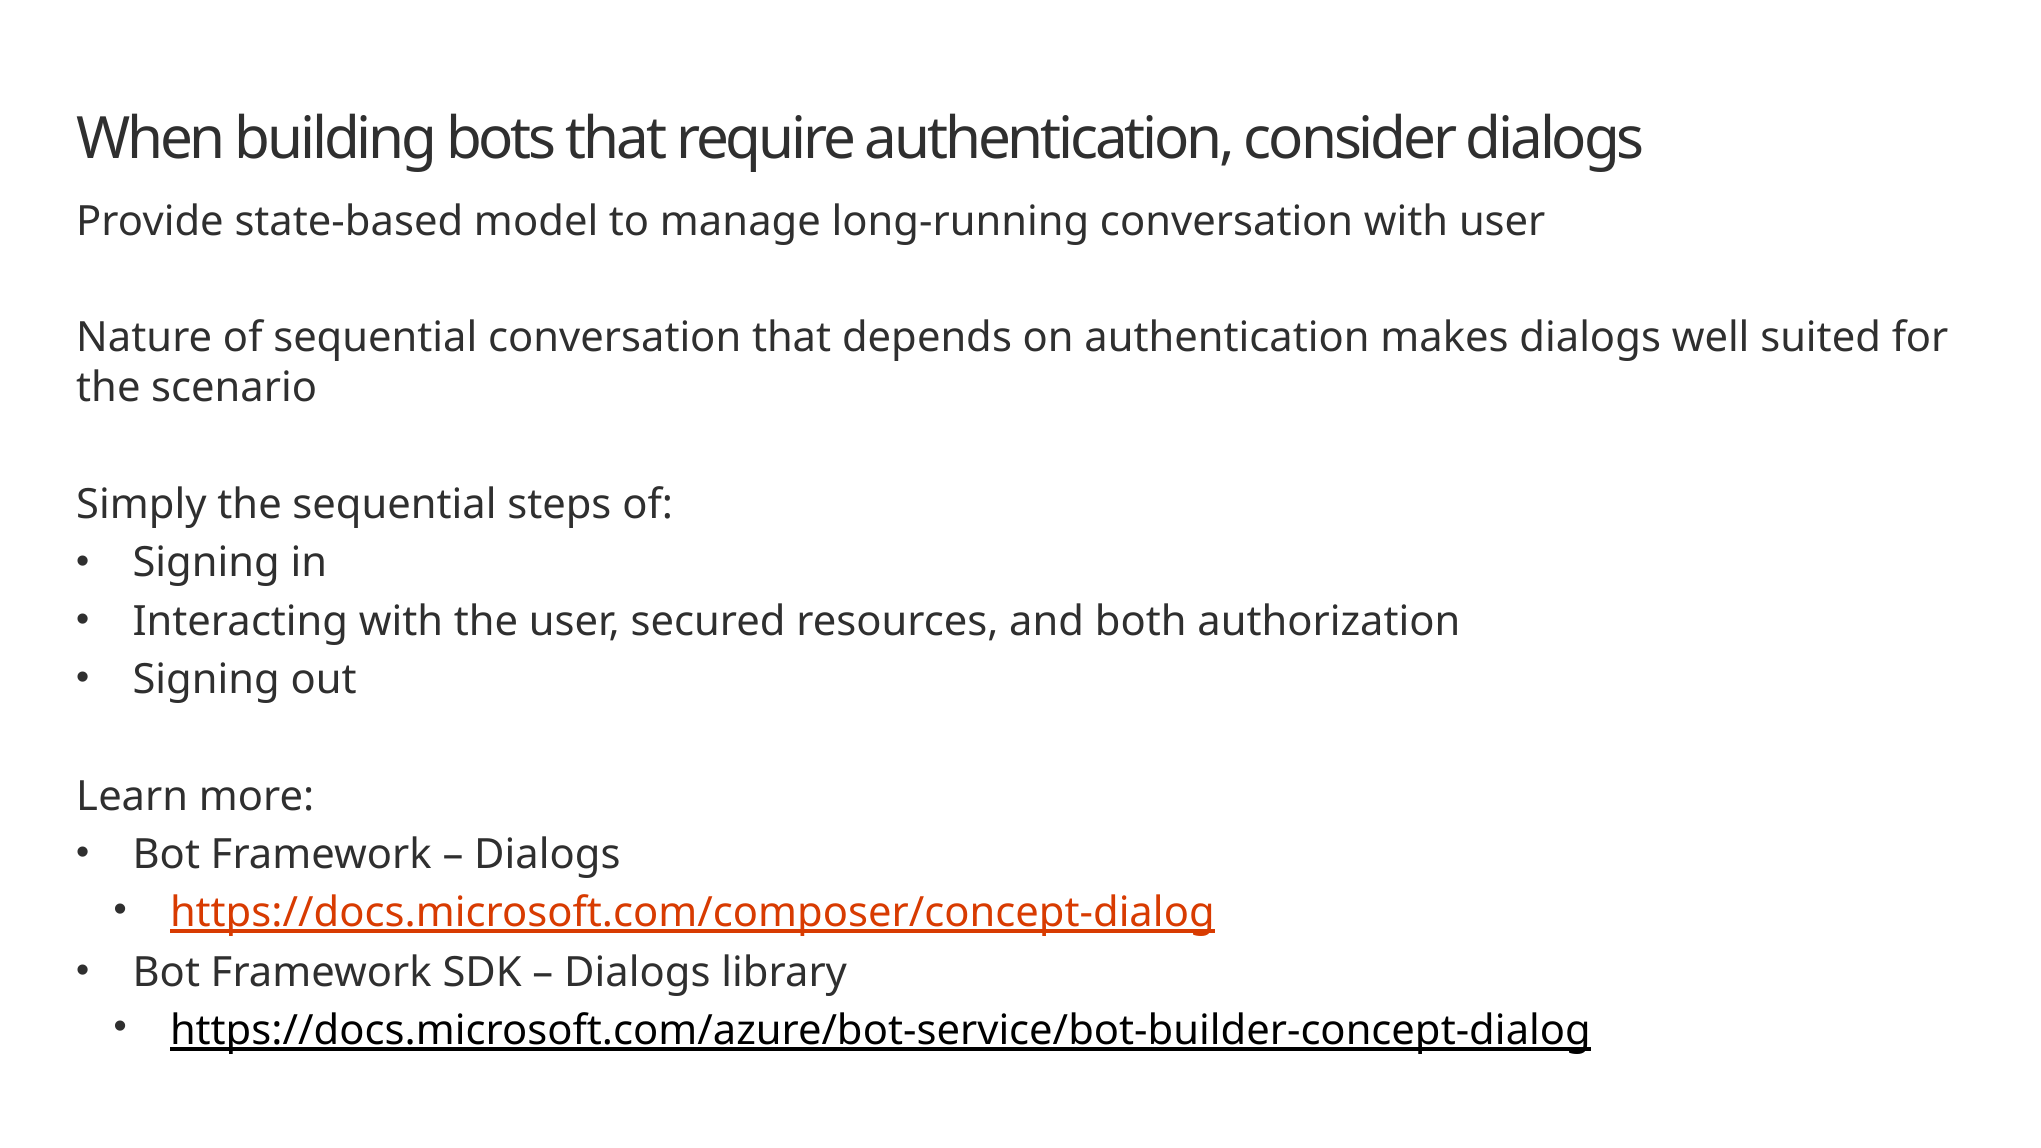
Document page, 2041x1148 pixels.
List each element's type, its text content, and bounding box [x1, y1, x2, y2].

title When building bots that require authentication, consider dialogs [76, 103, 1969, 172]
list Provide state-based model to manage long-running conversation with user Nature of sequential conversation that depends on authentication makes dialogs well suited for the scenario Simply the sequential steps of: Signing in Interacting with the user, secured resources, and both authorization Signing out Learn more: Bot Framework – Dialogs https://docs.microsoft.com/composer/concept-dialog Bot Framework SDK – Dialogs library https://docs.microsoft.com/azure/bot-service/bot-builder-concept-dialog [76, 193, 1969, 1095]
